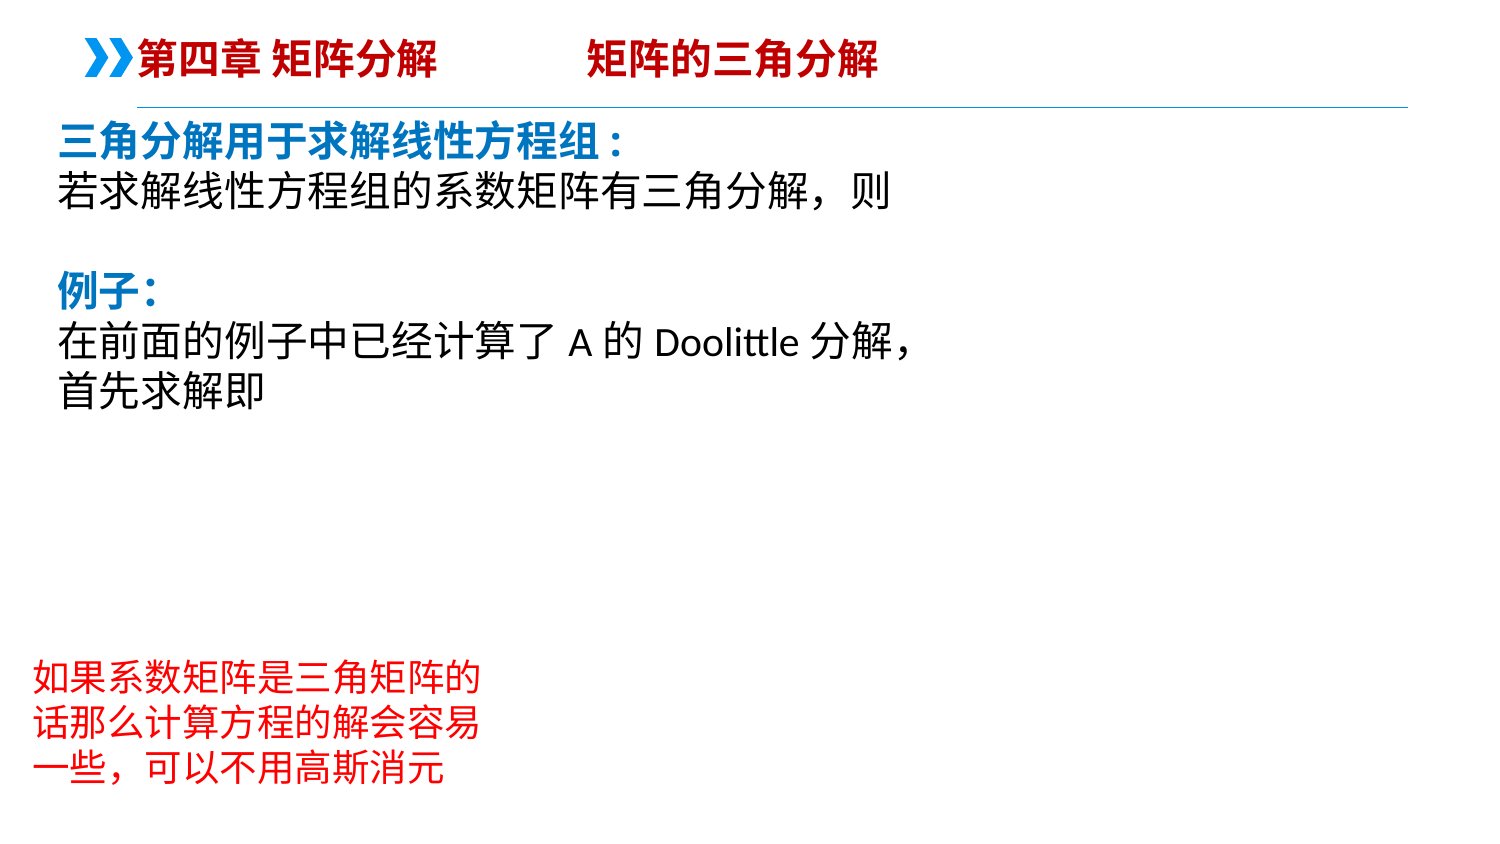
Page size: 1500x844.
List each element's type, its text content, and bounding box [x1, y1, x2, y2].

text_box [107, 36, 135, 79]
text_box 第四章 矩阵分解 矩阵的三角分解 [136, 26, 1337, 90]
text_box 如果系数矩阵是三角矩阵的话那么计算方程的解会容易一些，可以不用高斯消元 [17, 646, 526, 796]
text_box [82, 36, 111, 79]
